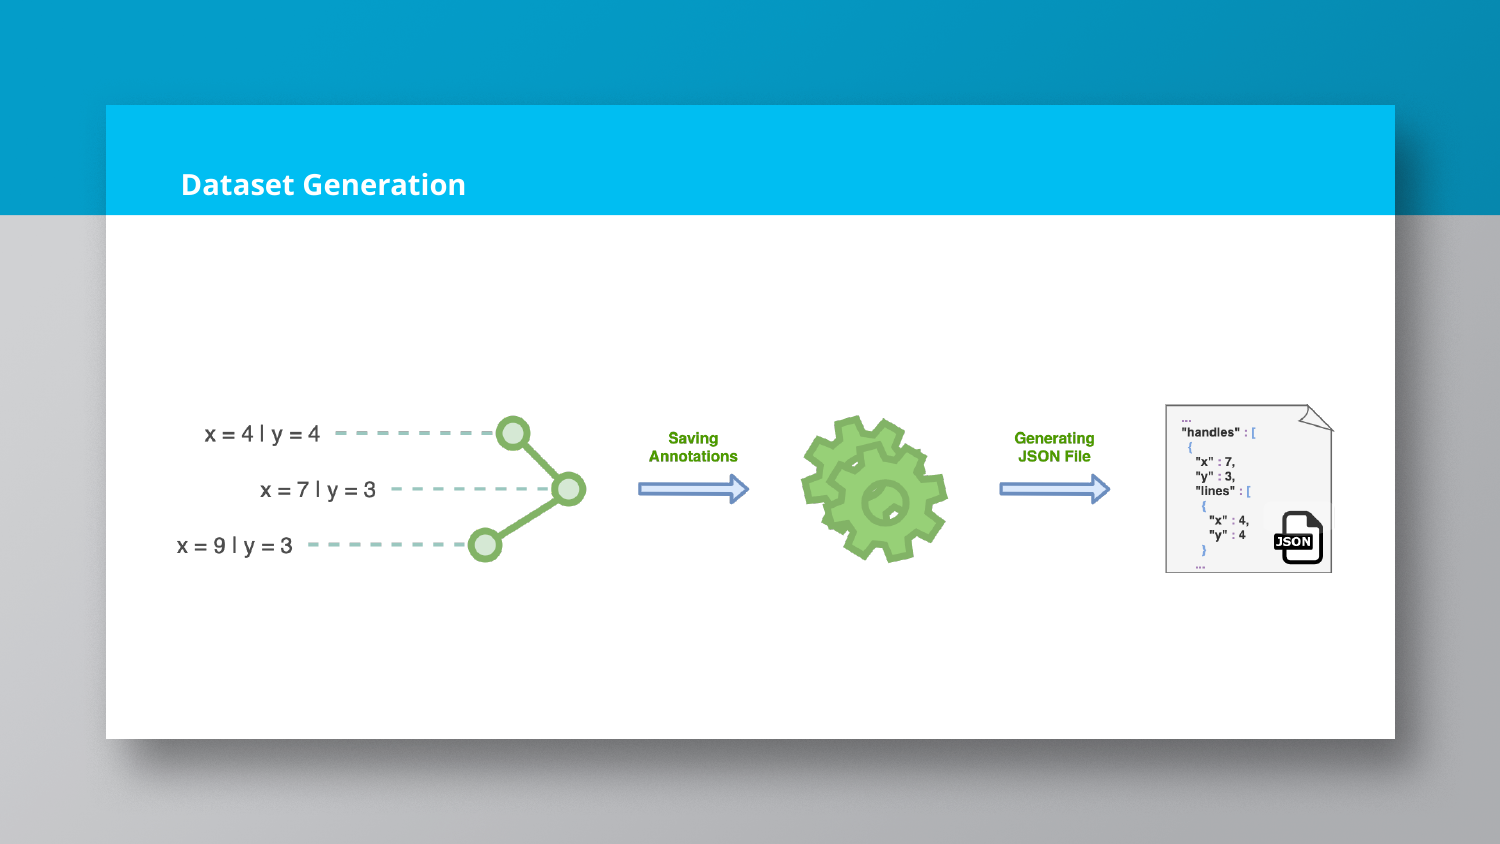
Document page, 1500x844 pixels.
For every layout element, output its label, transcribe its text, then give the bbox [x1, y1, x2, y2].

picture [0, 216, 1500, 844]
title Dataset Generation [165, 106, 1336, 217]
